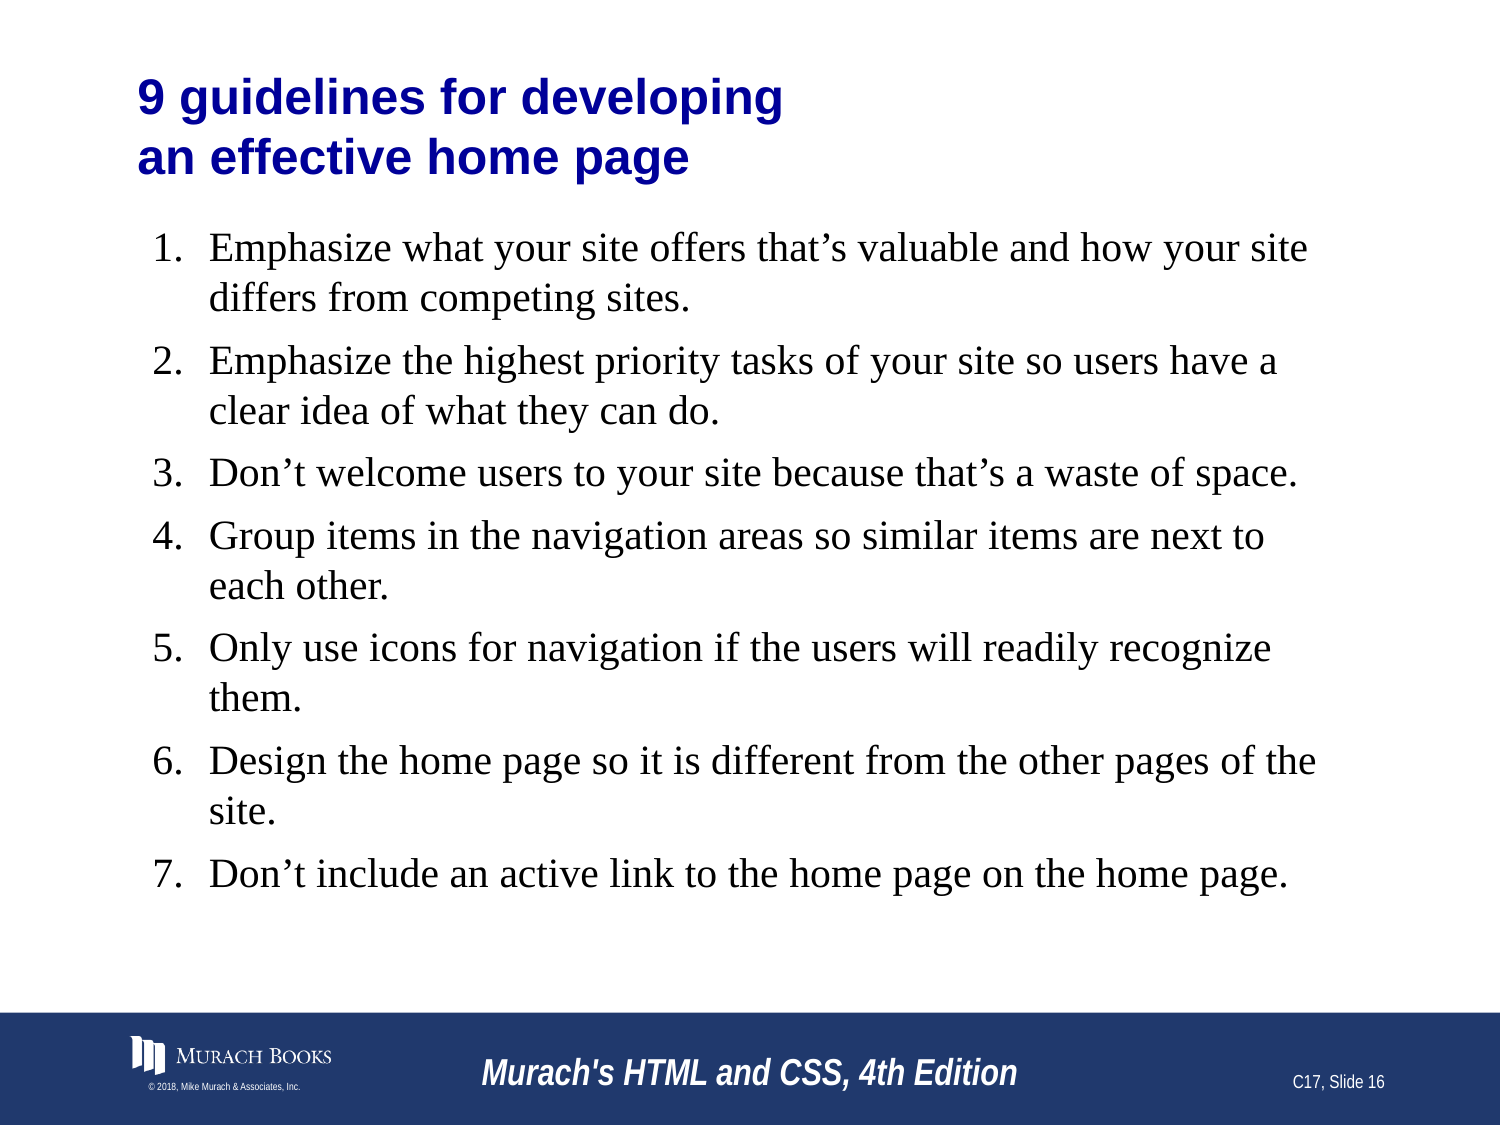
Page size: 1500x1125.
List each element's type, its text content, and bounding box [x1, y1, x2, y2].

title 9 guidelines for developing an effective home page [137, 64, 1338, 186]
list Emphasize what your site offers that’s valuable and how your site differs from competing sites. Emphasize the highest priority tasks of your site so users have a clear idea of what they can do. Don’t welcome users to your site because that’s a waste of space. Group items in the navigation areas so similar items are next to each other. Only use icons for navigation if the users will readily recognize them. Design the home page so it is different from the other pages of the site. Don’t include an active link to the home page on the home page. [137, 212, 1350, 975]
footer © 2018, Mike Murach & Associates, Inc. [0, 1025, 450, 1100]
slide_number C17, Slide 16 [1087, 1025, 1400, 1100]
slide_number Murach's HTML and CSS, 4th Edition [450, 1025, 1050, 1100]
